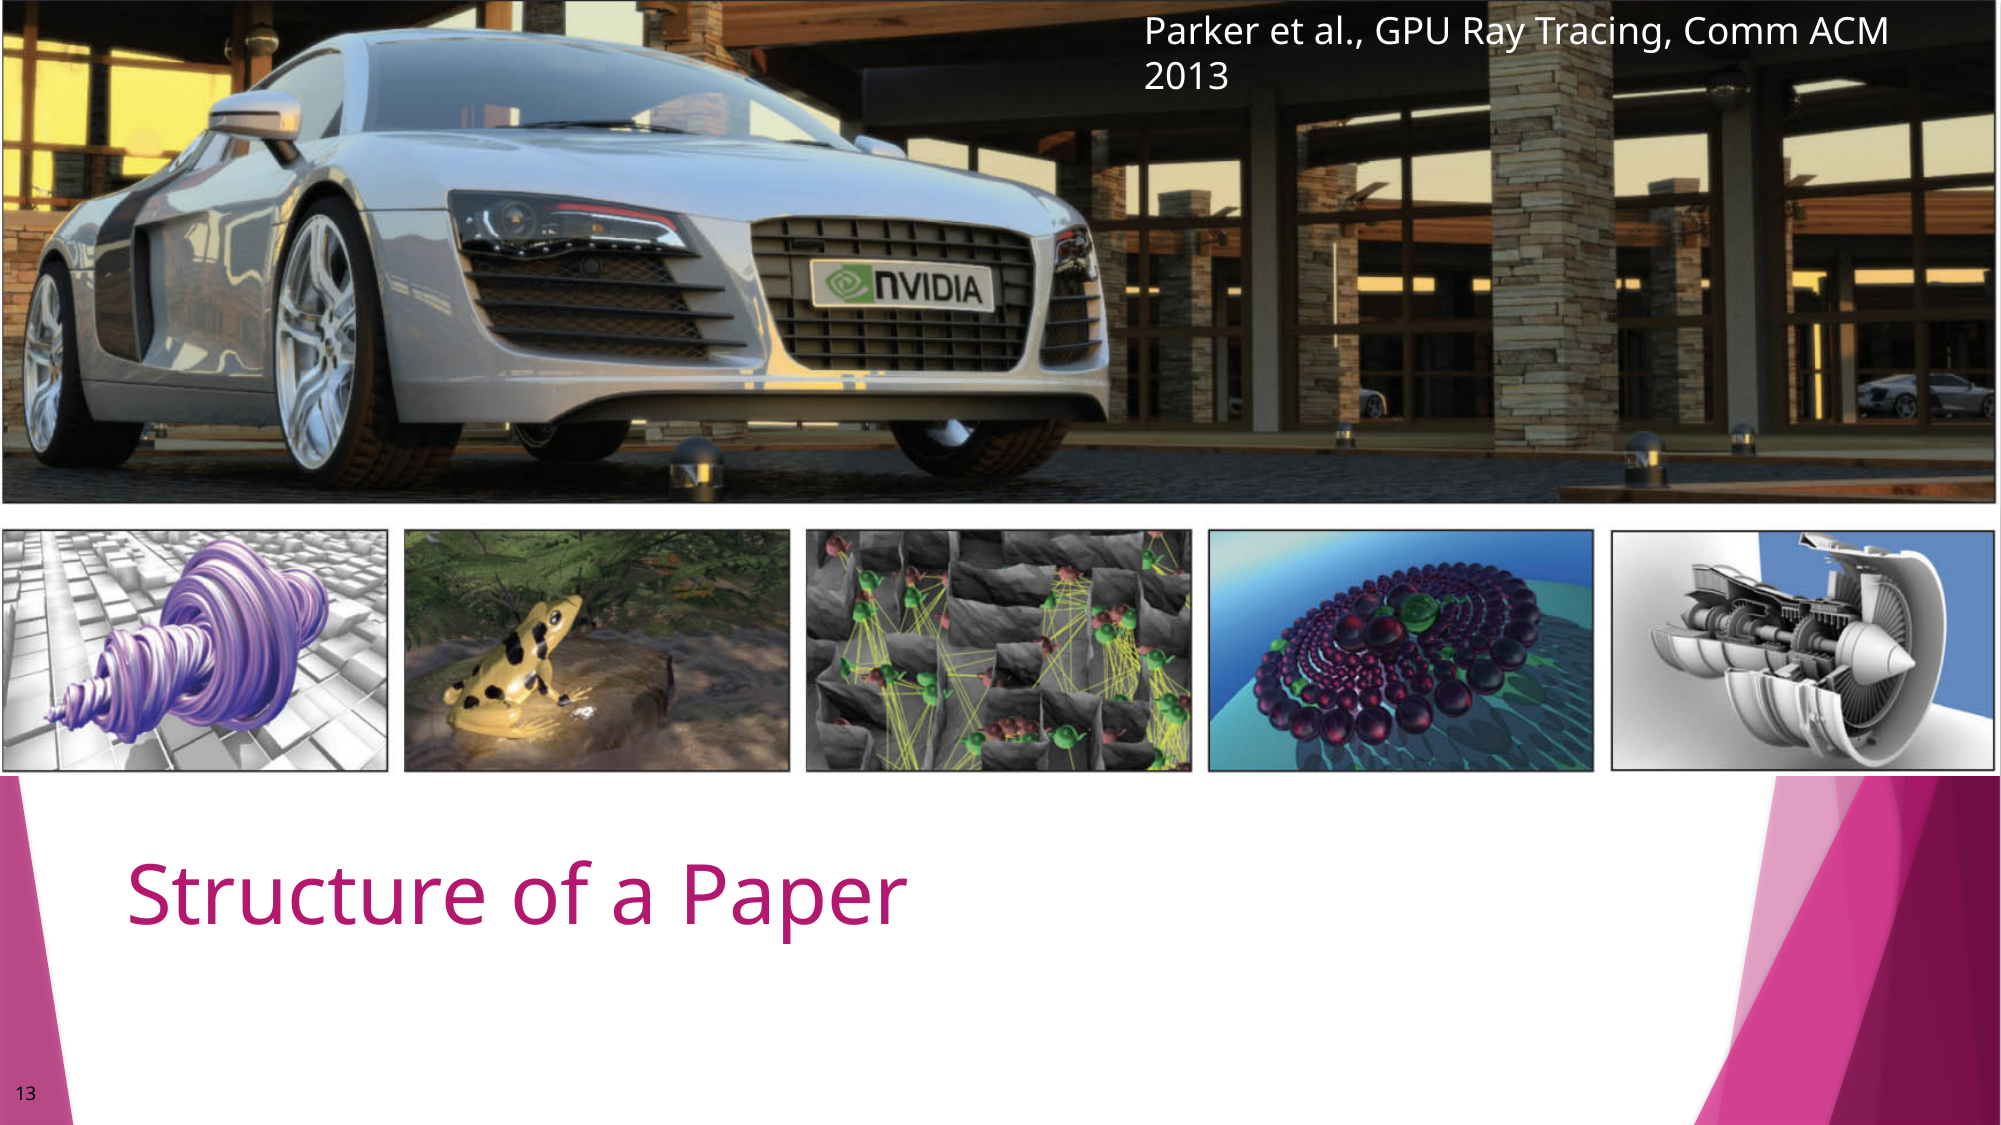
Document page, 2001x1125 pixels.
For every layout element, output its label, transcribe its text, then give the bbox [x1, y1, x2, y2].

title Structure of a Paper [111, 788, 1522, 950]
picture [0, 0, 2000, 777]
slide_number 13 [0, 1063, 113, 1124]
